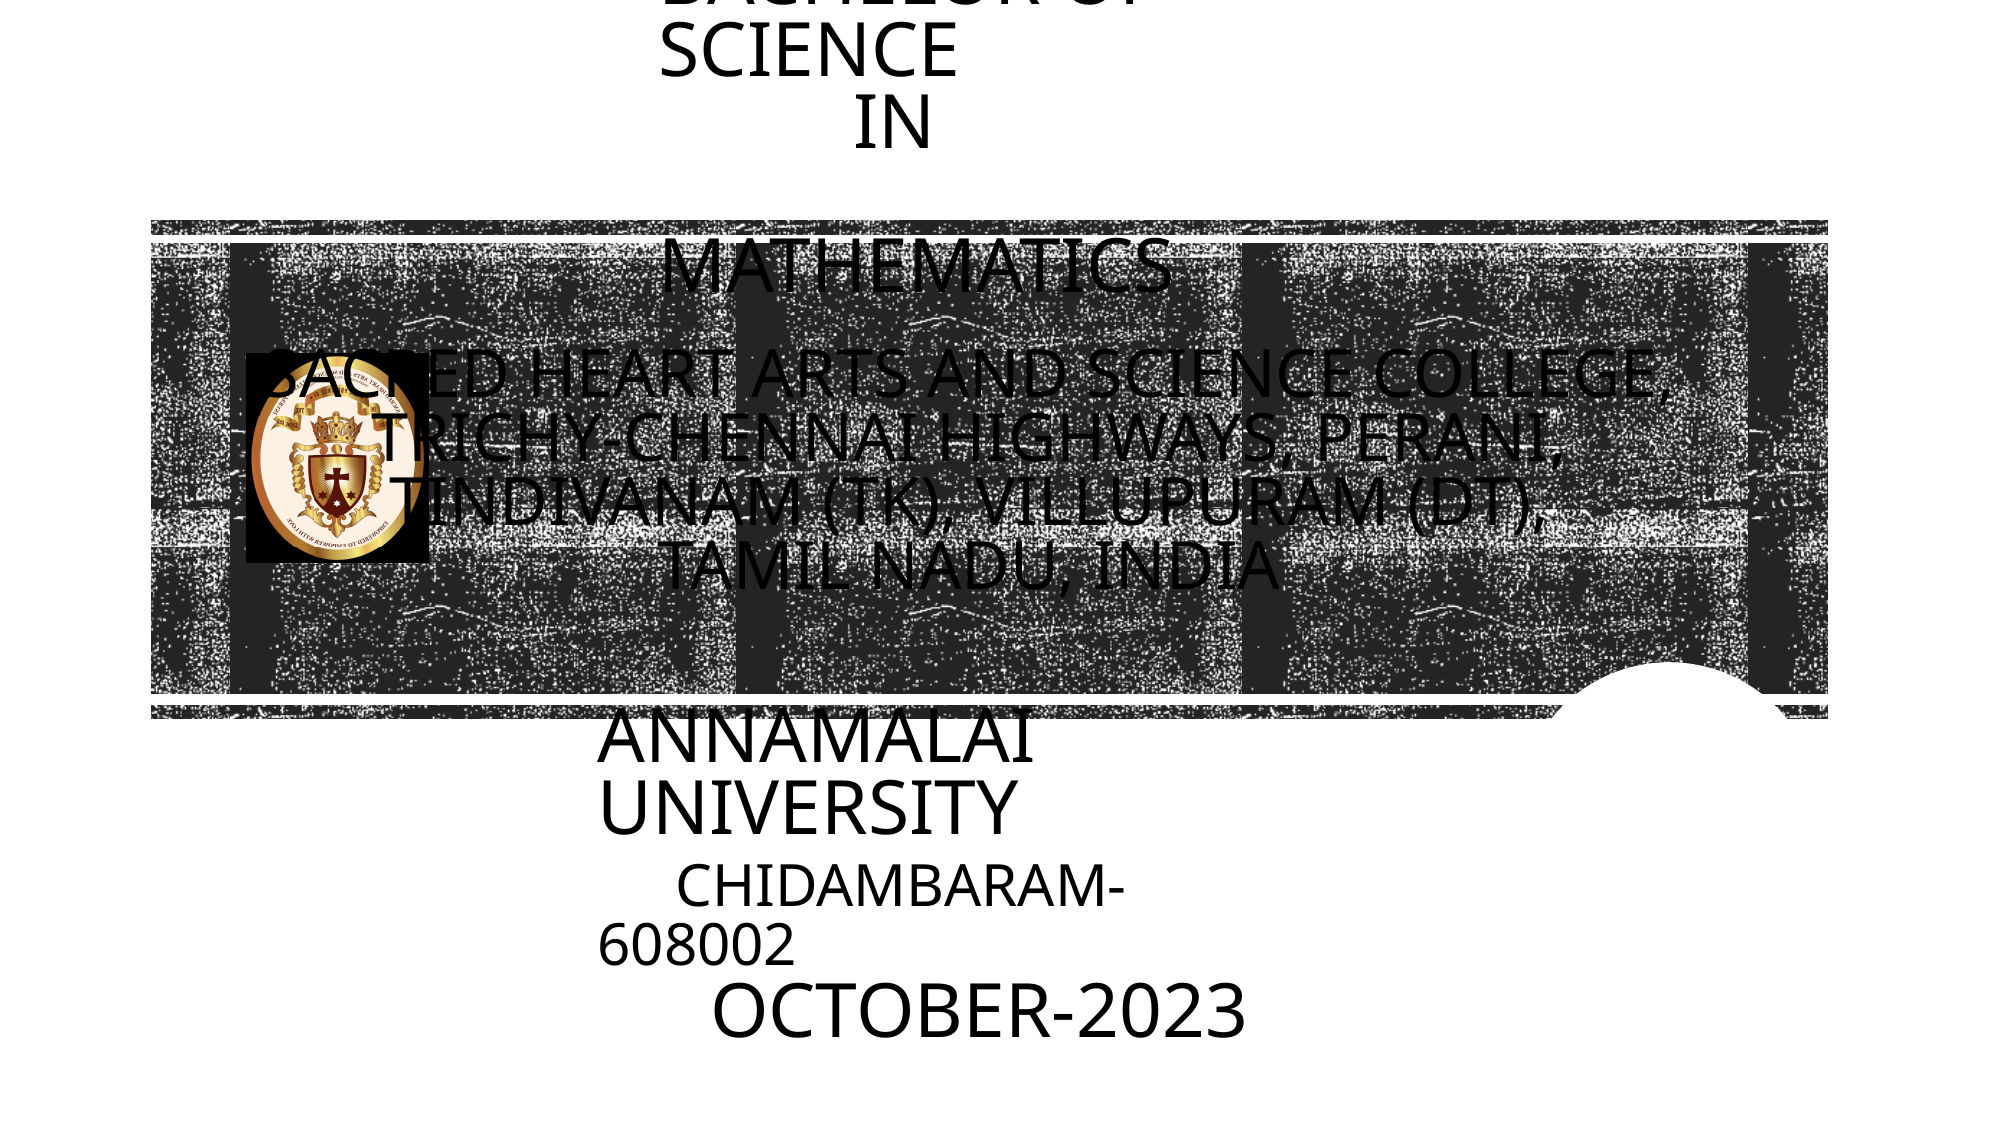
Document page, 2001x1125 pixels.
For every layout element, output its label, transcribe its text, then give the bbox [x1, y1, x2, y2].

text_box [1038, 663, 1151, 752]
title October-2023 [695, 928, 1423, 1104]
title Annamalai university chidambaram-608002 [582, 752, 1310, 929]
picture [246, 353, 429, 560]
title Bachelor Of Science in Mathematics [643, 70, 1249, 183]
title Sacred Heart Arts and Science College, Trichy-Chennai Highways, Perani, Tindivanam (Tk), Villupuram (Dt), Tamil Nadu, India [219, 410, 1720, 619]
text_box [1518, 662, 1821, 965]
